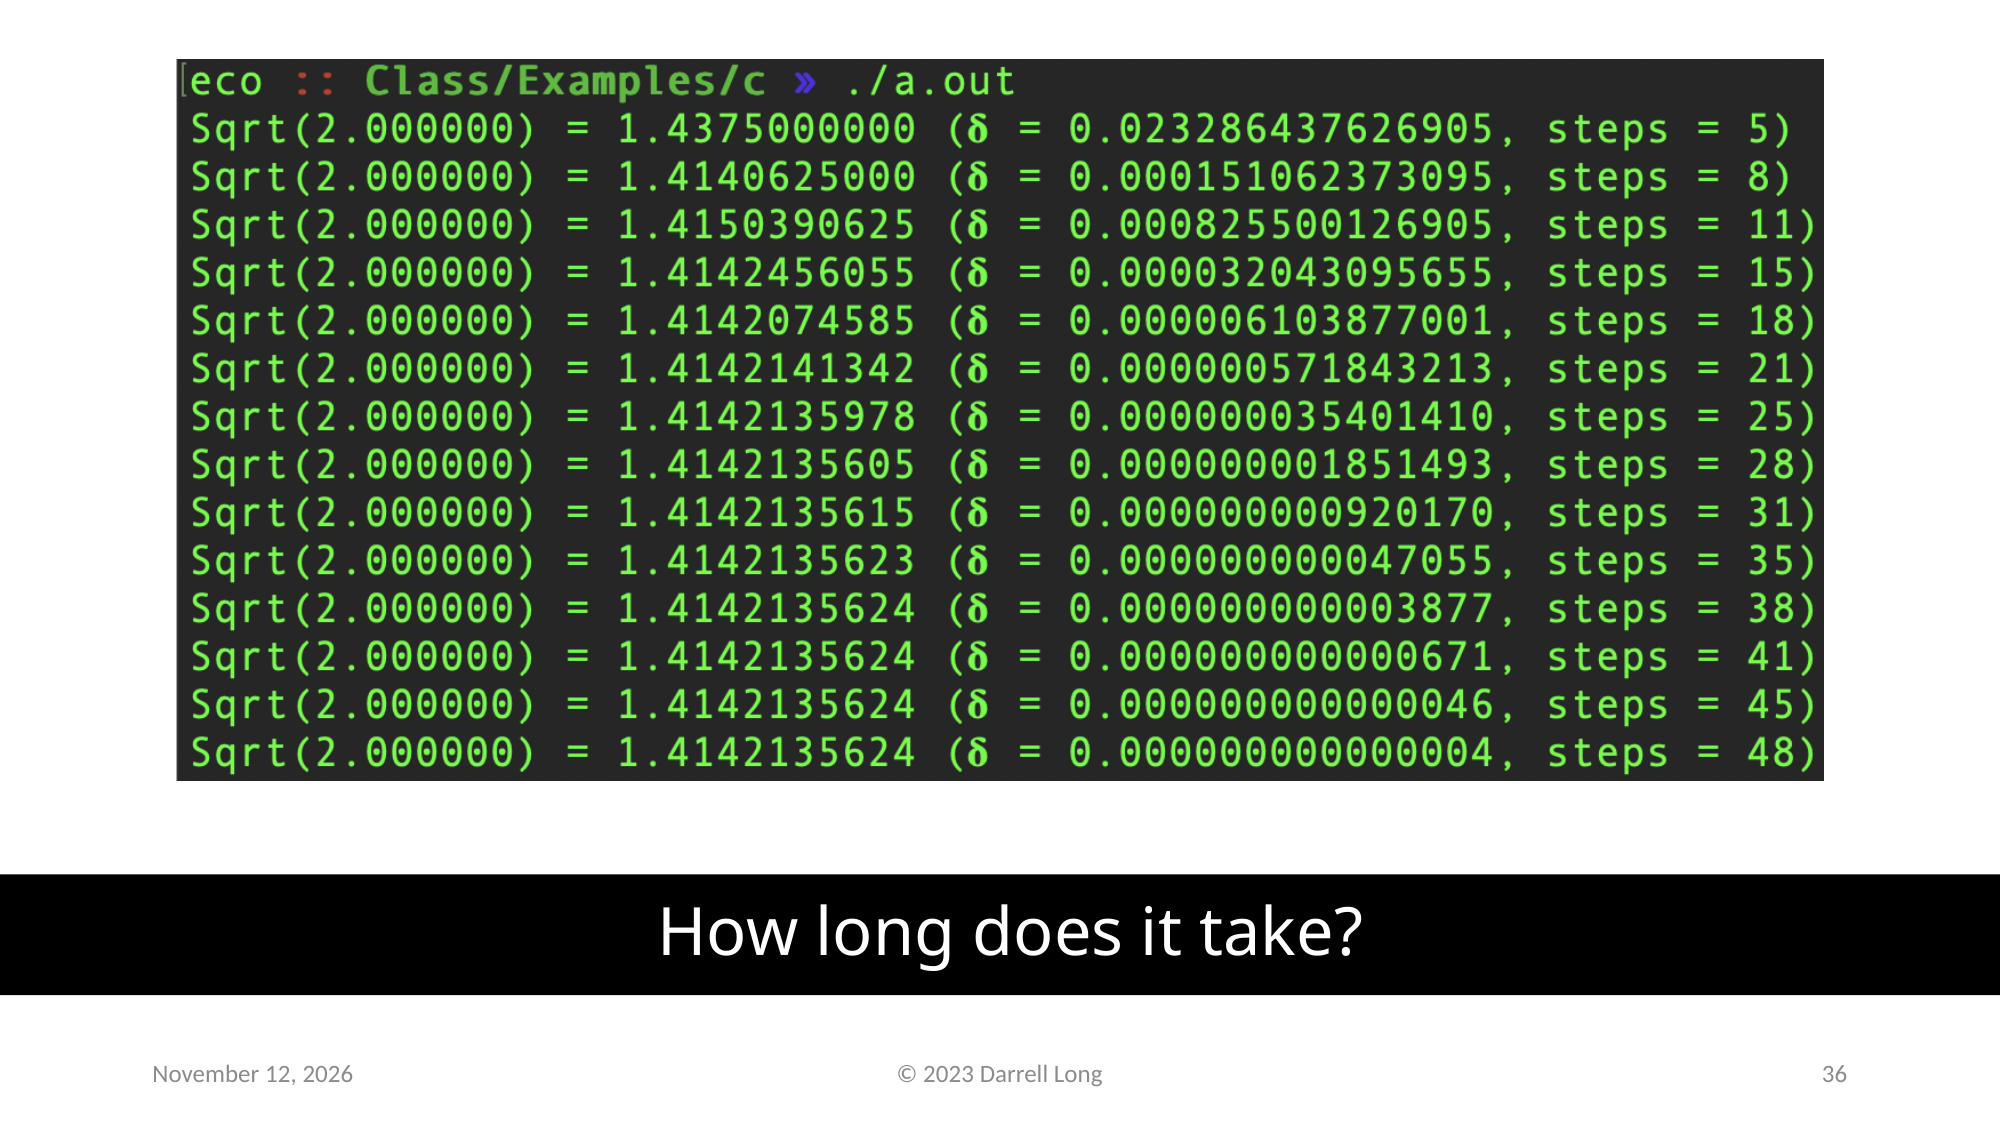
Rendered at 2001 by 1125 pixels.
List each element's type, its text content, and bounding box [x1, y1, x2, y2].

title How long does it take? [91, 873, 1931, 996]
slide_number 36 [1412, 1042, 1863, 1103]
footer © 2023 Darrell Long [662, 1042, 1338, 1103]
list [176, 59, 1824, 781]
text_box [0, 873, 91, 996]
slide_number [137, 1042, 588, 1103]
text_box [1931, 873, 2000, 996]
